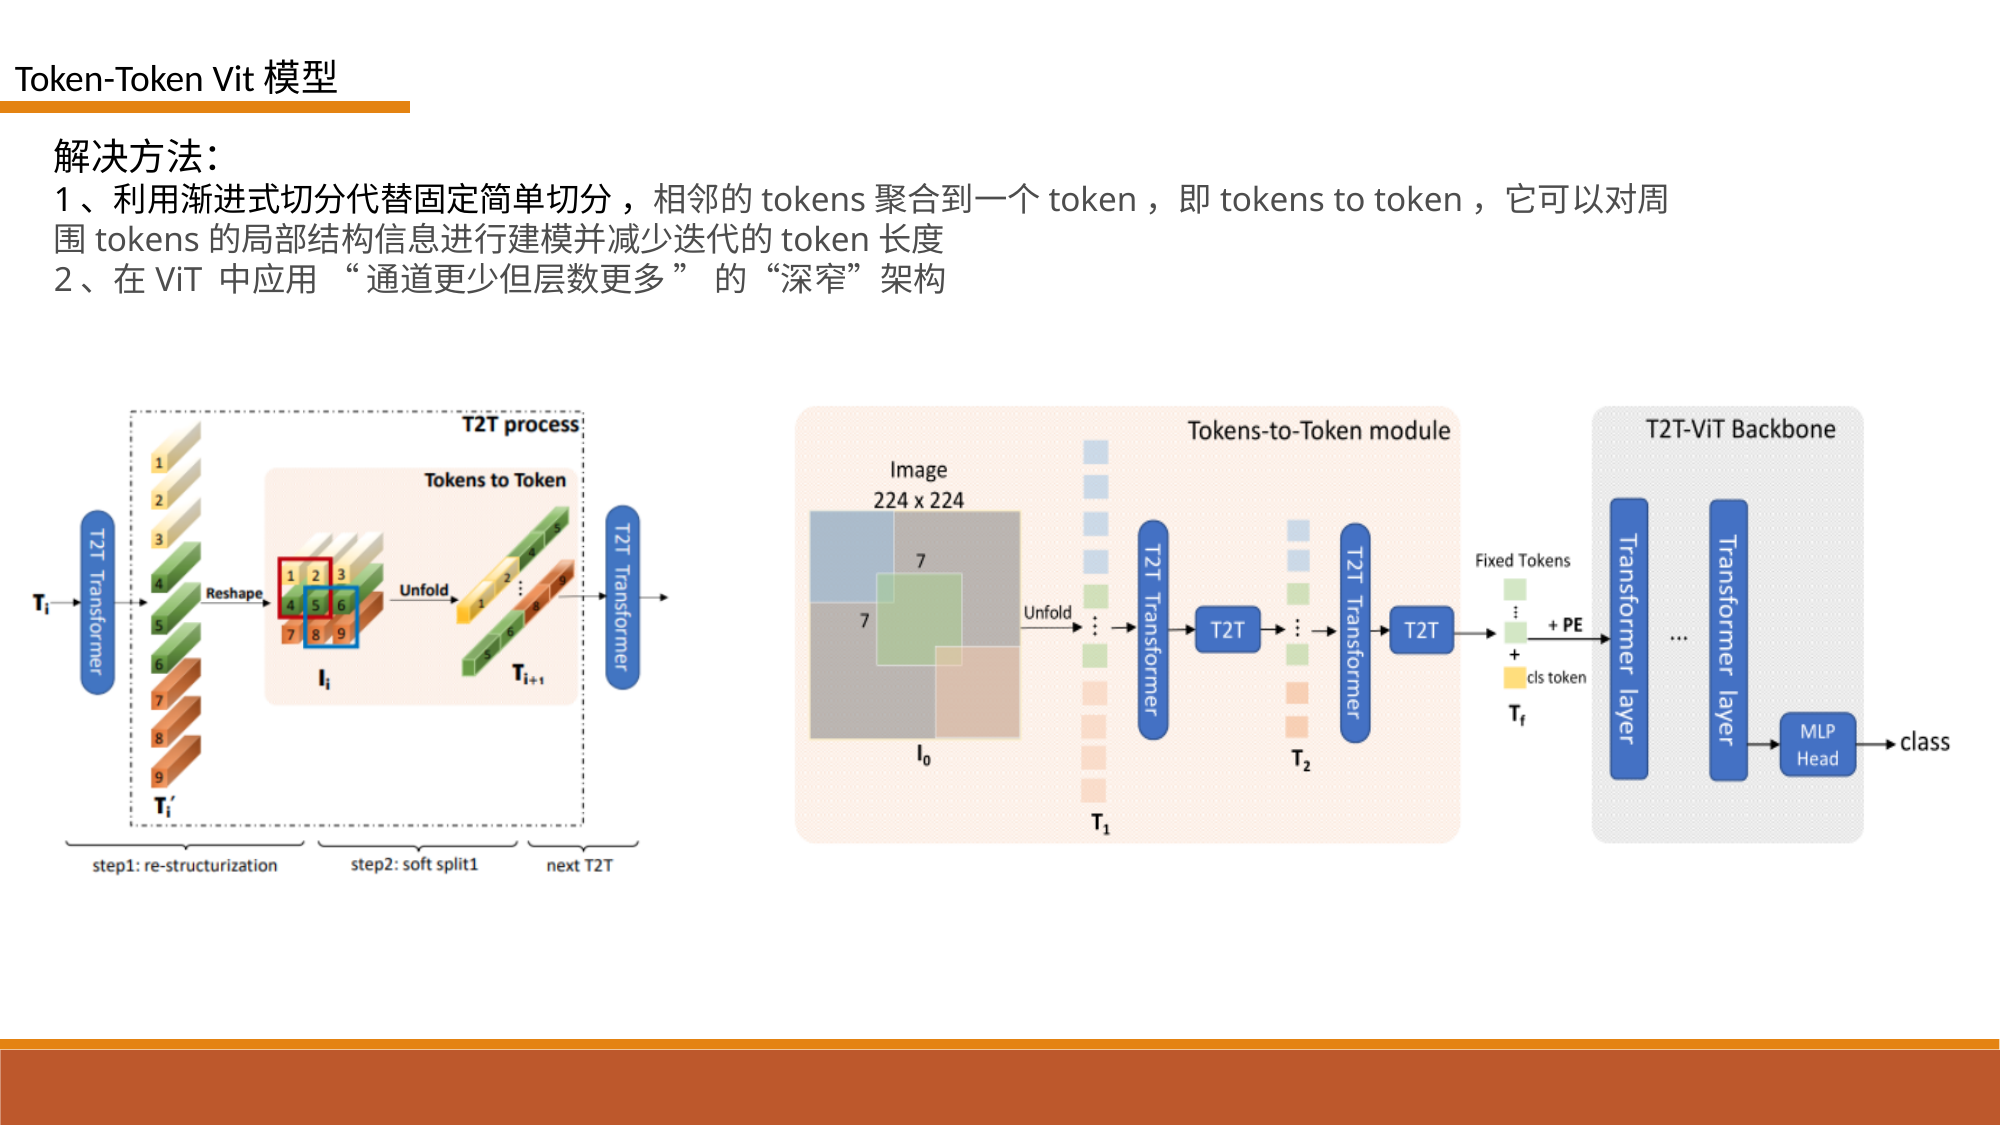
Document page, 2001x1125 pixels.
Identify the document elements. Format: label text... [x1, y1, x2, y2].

picture [0, 375, 707, 879]
picture [717, 350, 2000, 853]
text_box Token-Token Vit模型 [0, 46, 411, 106]
text_box 解决方法： 1、利用渐进式切分代替固定简单切分 ，相邻的tokens聚合到一个token，即tokens to token，它可以对周围tokens的局部结构信息进行建模并减少迭代的token长度 2、在ViT 中应用 “ 通道更少但层数更多 ” 的“深窄”架构 [39, 126, 1691, 306]
